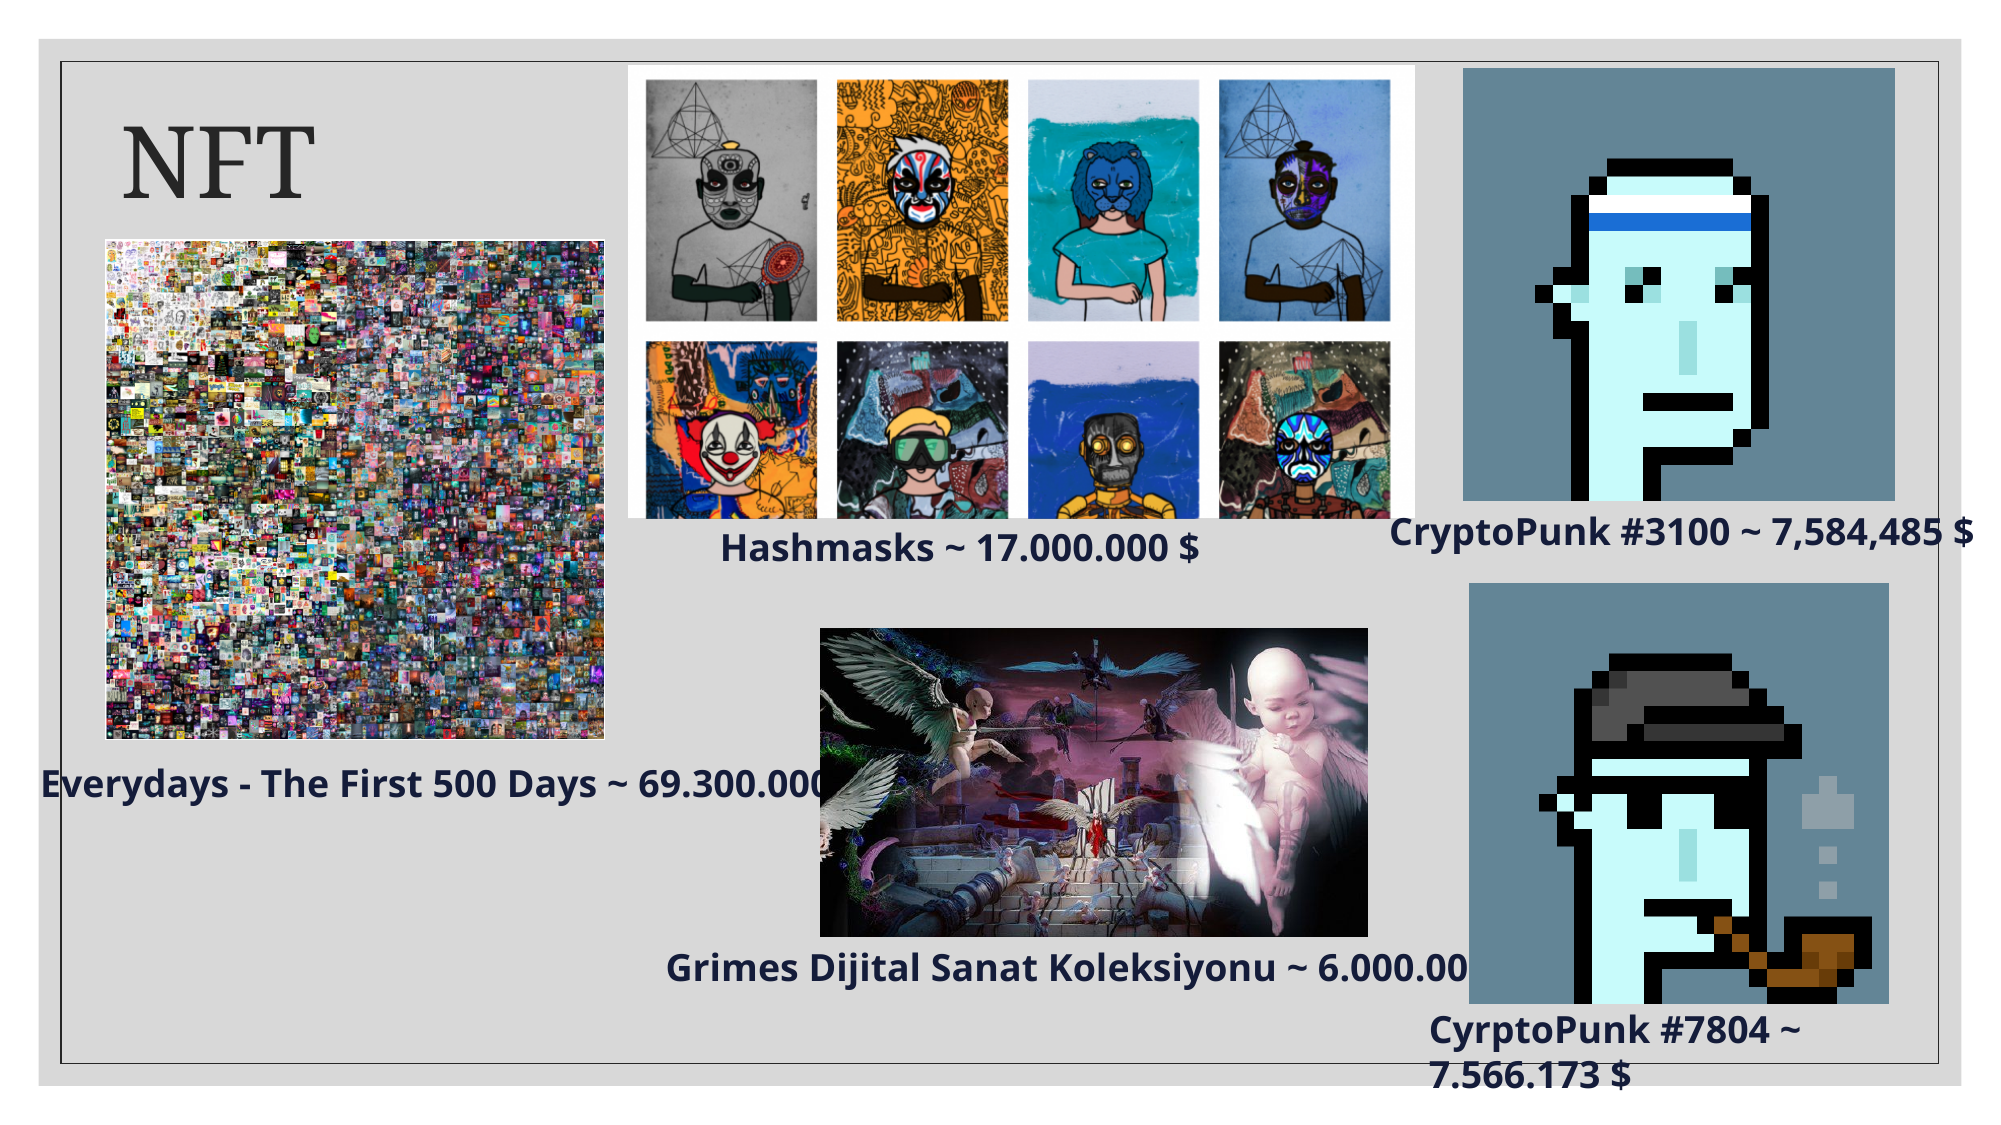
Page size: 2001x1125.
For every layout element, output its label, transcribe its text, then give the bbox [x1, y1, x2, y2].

picture [1463, 68, 1895, 501]
text_box Everydays - The First 500 Days ~ 69.300.000 $ [25, 752, 814, 813]
text_box CryptoPunk #3100 ~ 7,584,485 $ [1420, 500, 1990, 560]
title NFT [105, 53, 1756, 279]
text_box Grimes Dijital Sanat Koleksiyonu ~ 6.000.000 $ [650, 937, 1463, 997]
picture [1469, 583, 1889, 1004]
text_box CyrptoPunk #7804 ~ 7.566.173 $ [1414, 998, 1936, 1104]
picture [628, 65, 1415, 593]
picture [105, 239, 605, 740]
picture [819, 628, 1368, 938]
